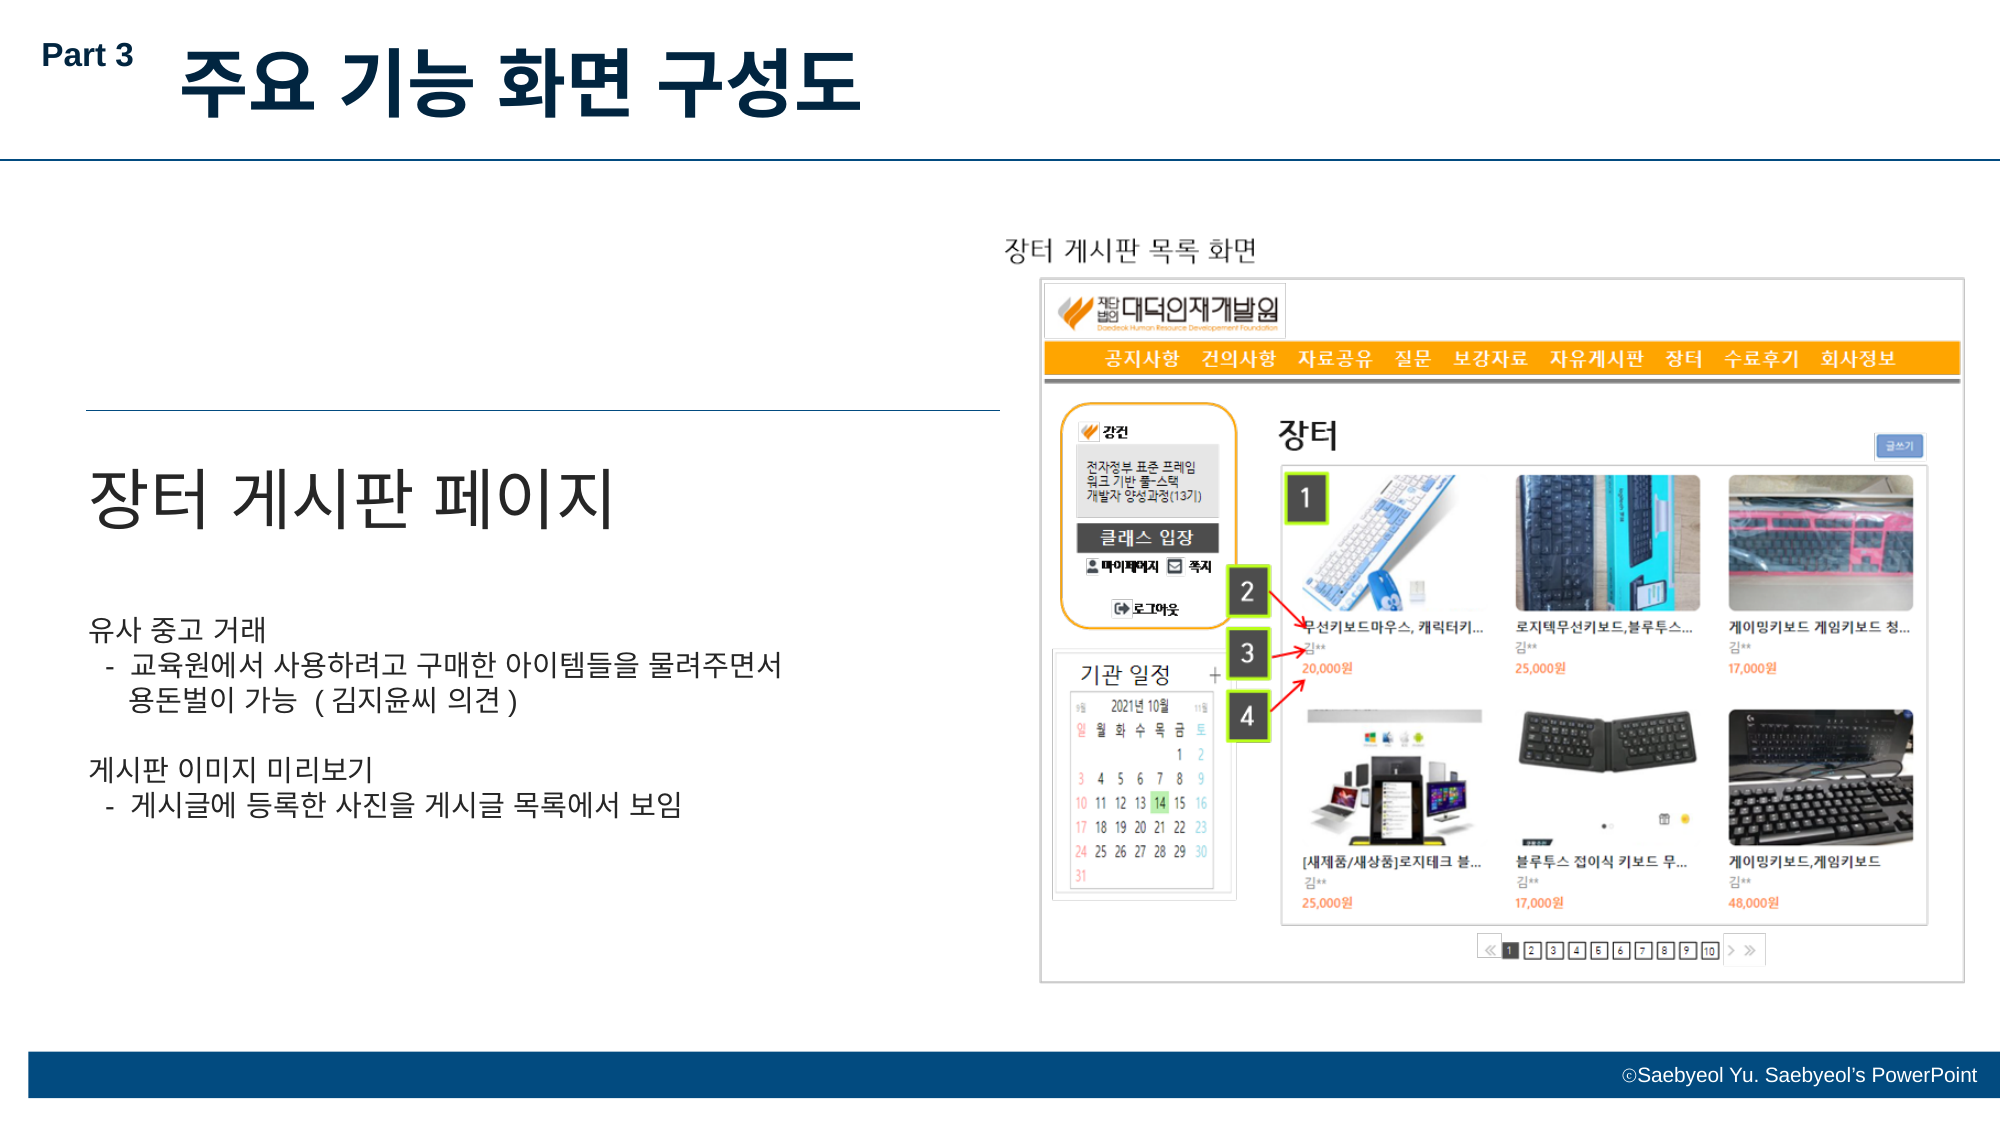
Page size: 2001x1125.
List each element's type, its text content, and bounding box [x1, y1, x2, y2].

text_box 주요 기능 화면 구성도 [164, 28, 879, 134]
text_box Part 3 [26, 26, 165, 81]
picture [993, 227, 1965, 984]
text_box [74, 410, 993, 868]
